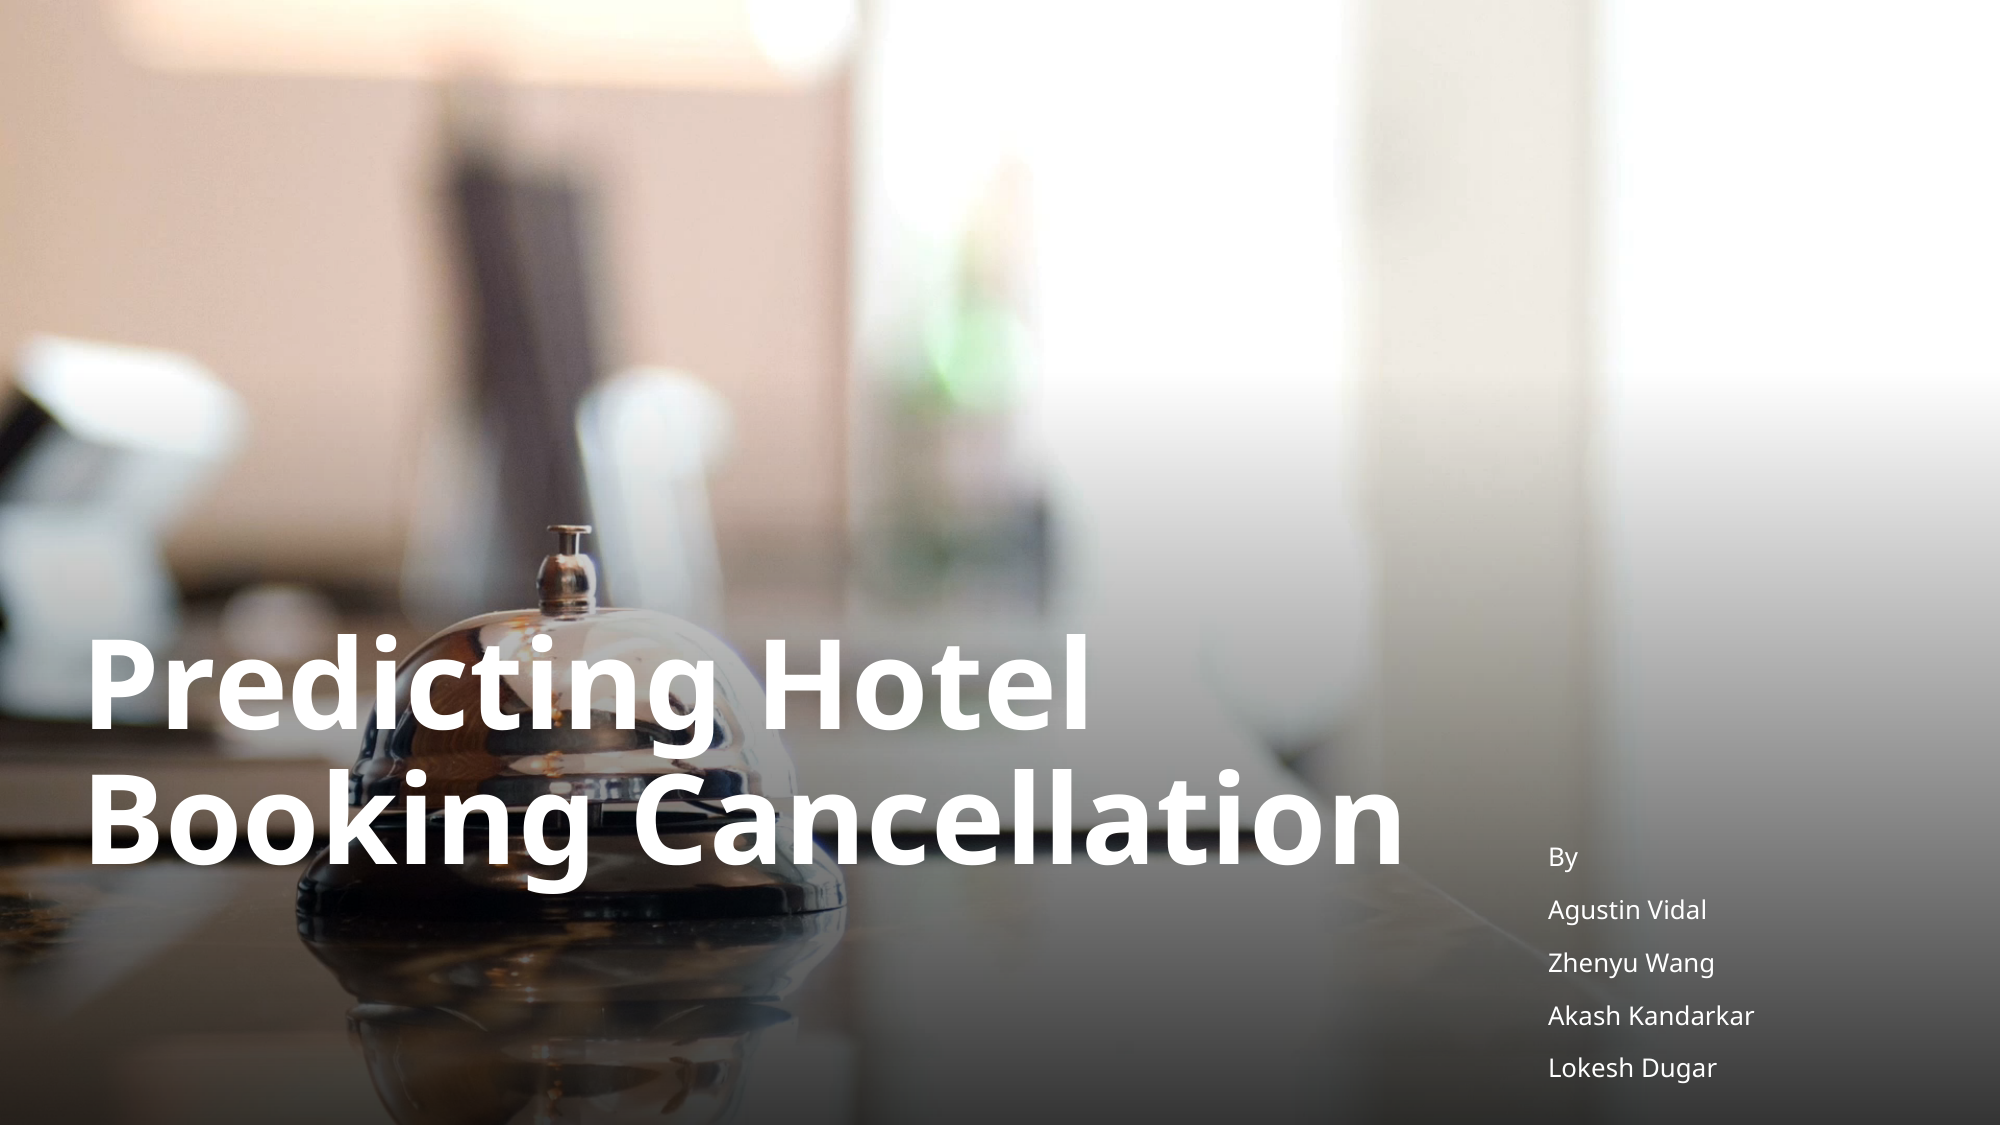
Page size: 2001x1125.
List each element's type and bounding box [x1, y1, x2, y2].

text_box [0, 0, 2000, 1125]
